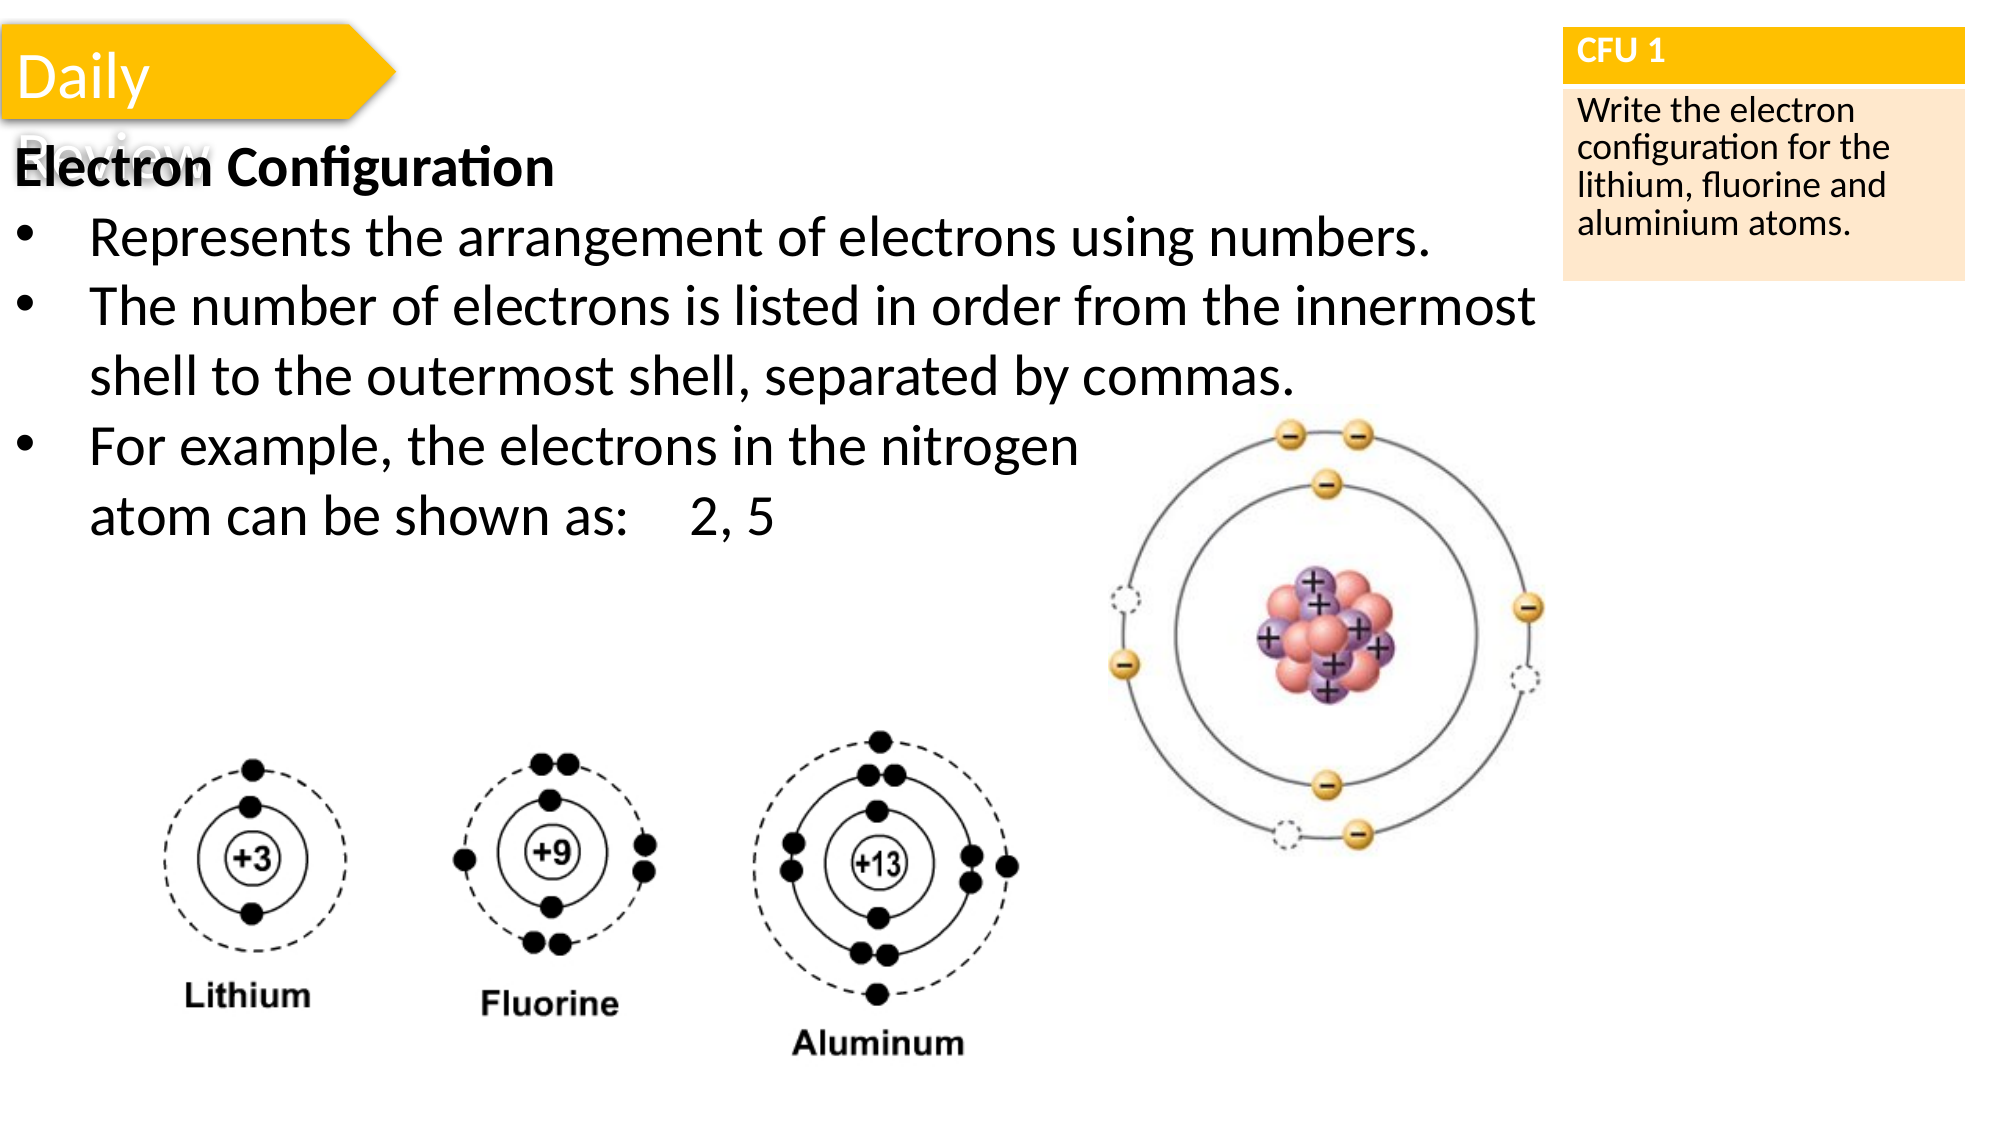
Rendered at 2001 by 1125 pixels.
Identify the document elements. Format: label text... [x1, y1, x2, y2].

text_box Electron Configuration Represents the arrangement of electrons using numbers. The number of electrons is listed in order from the innermost shell to the outermost shell, separated by commas. For example, the electrons in the nitrogen atom can be shown as: 2, 5 [0, 120, 1563, 625]
table_header CFU 1 [1563, 27, 1965, 84]
picture [163, 729, 1021, 1067]
table_cell Write the electron configuration for the lithium, fluorine and aluminium atoms. [1563, 89, 1965, 281]
text_box Daily Review [1, 24, 397, 119]
picture [1108, 404, 1546, 869]
